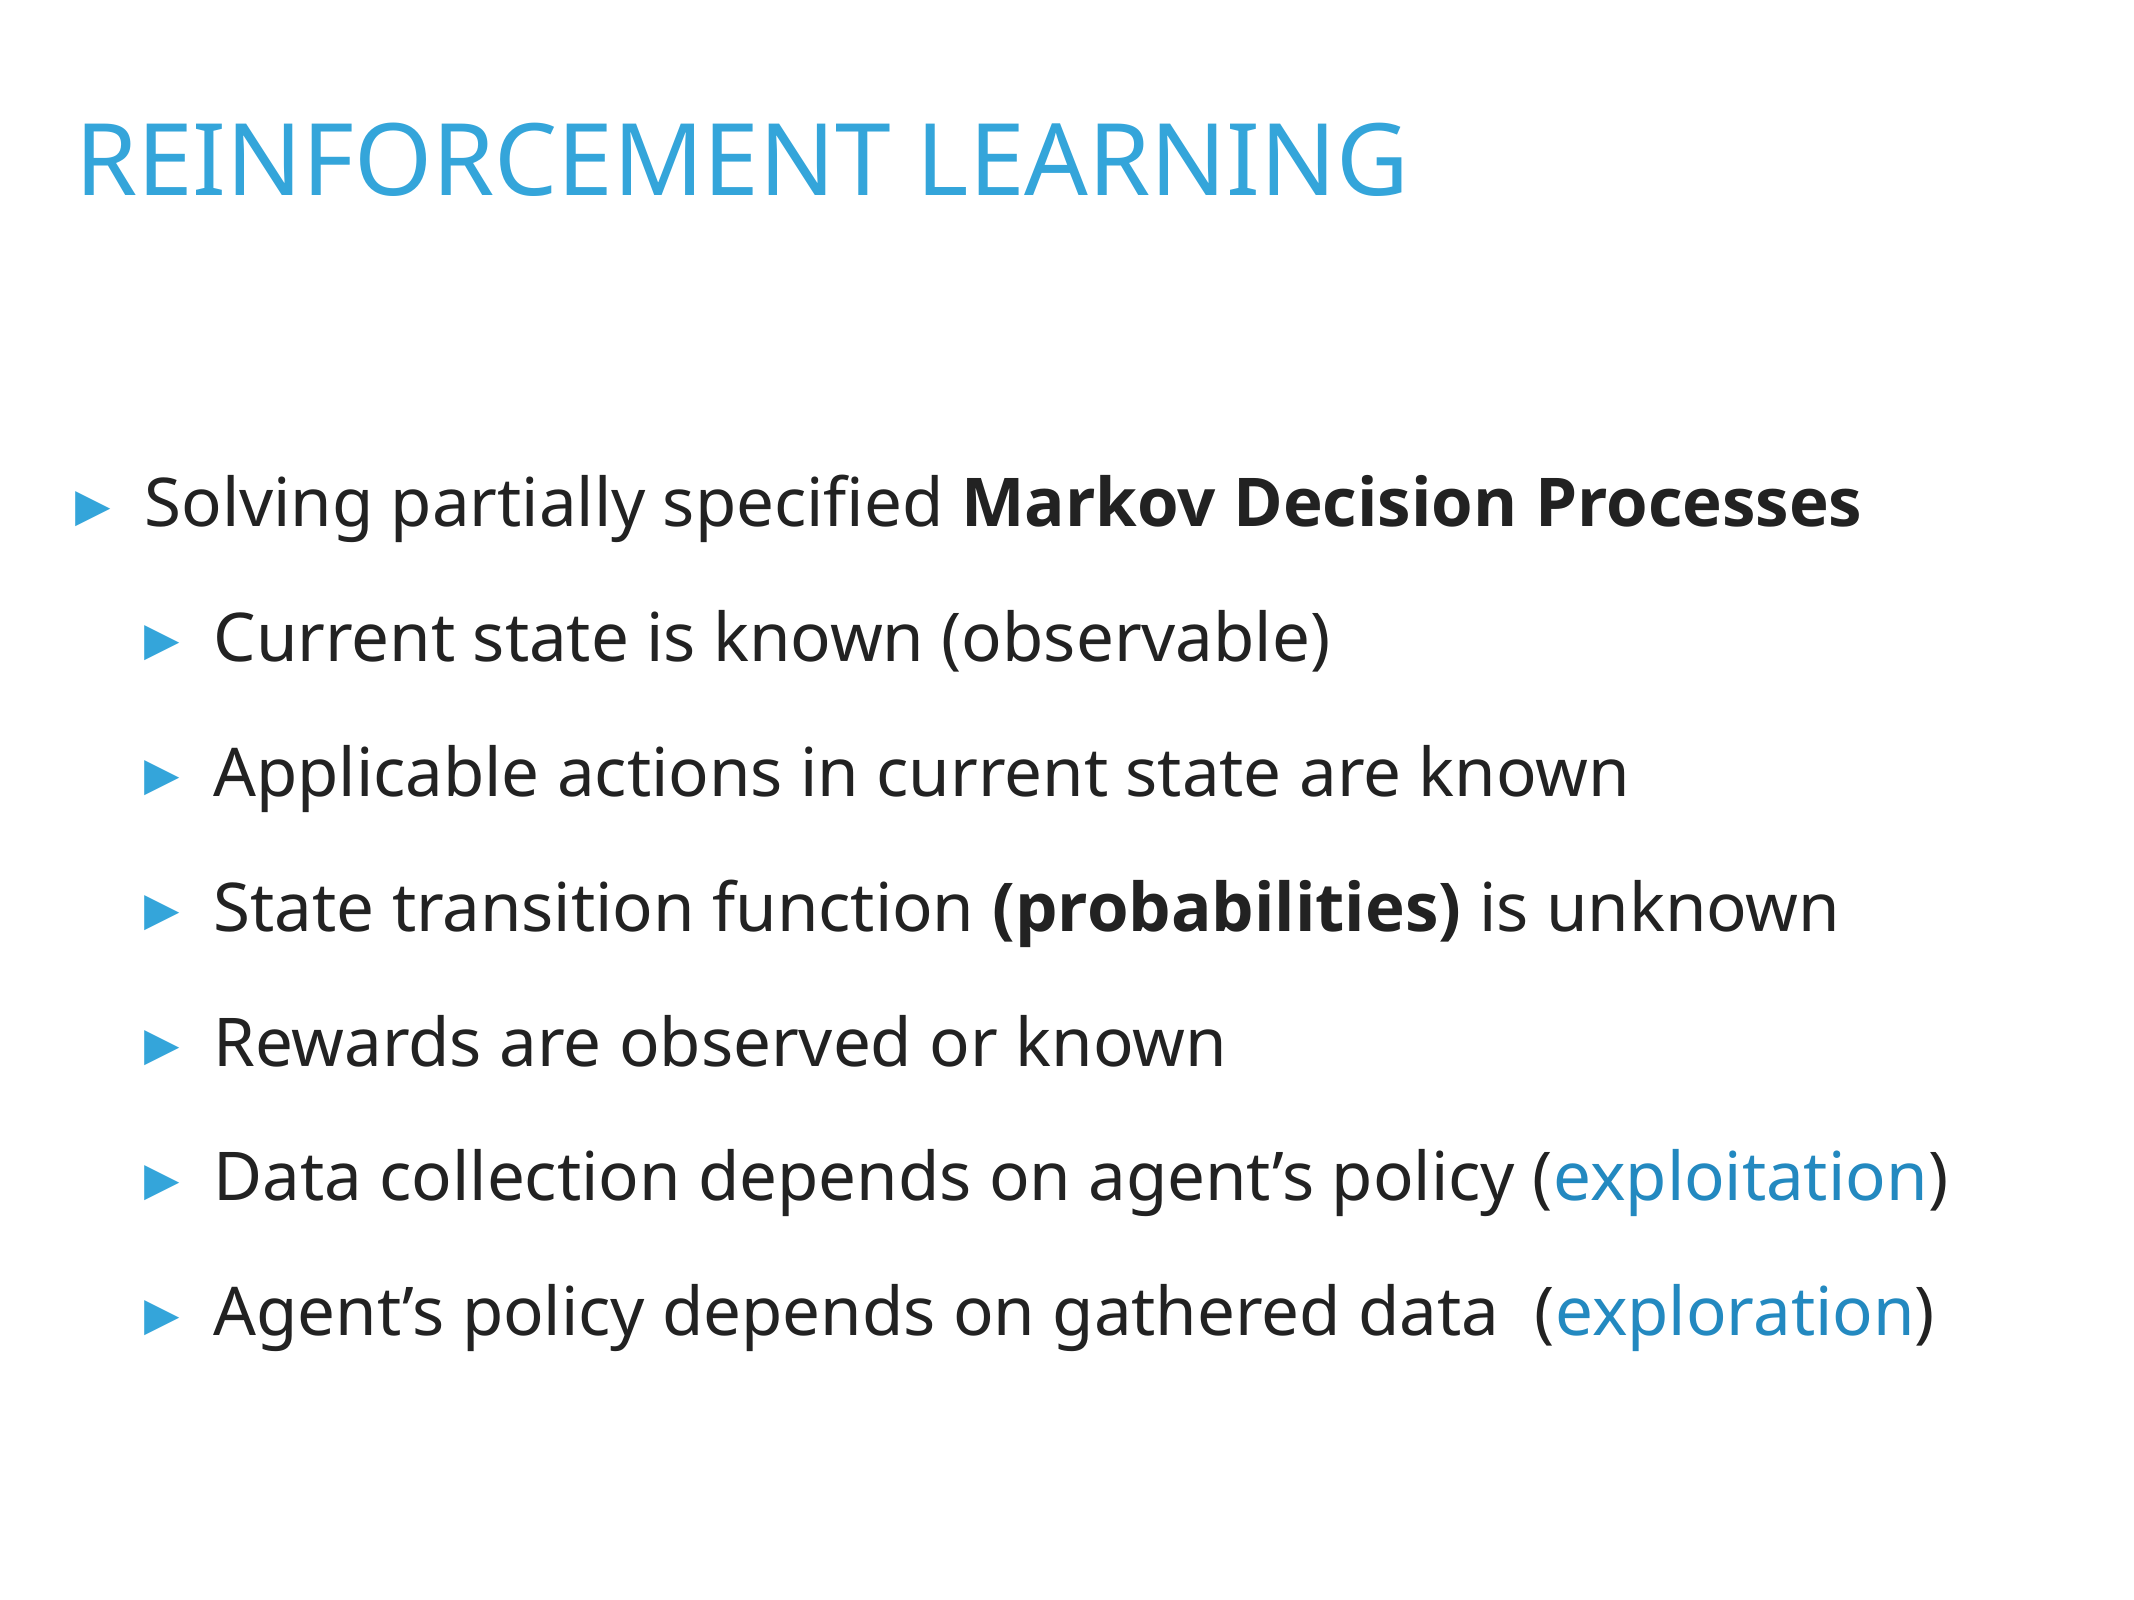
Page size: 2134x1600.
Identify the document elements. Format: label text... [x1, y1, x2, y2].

text_box Solving partially specified Markov Decision Processes Current state is known (observable) Applicable actions in current state are known State transition function (probabilities) is unknown Rewards are observed or known Data collection depends on agent’s policy (exploitation) Agent’s policy depends on gathered data (exploration) [66, 451, 2067, 1453]
text_box reinforcement learning [66, 110, 2067, 229]
